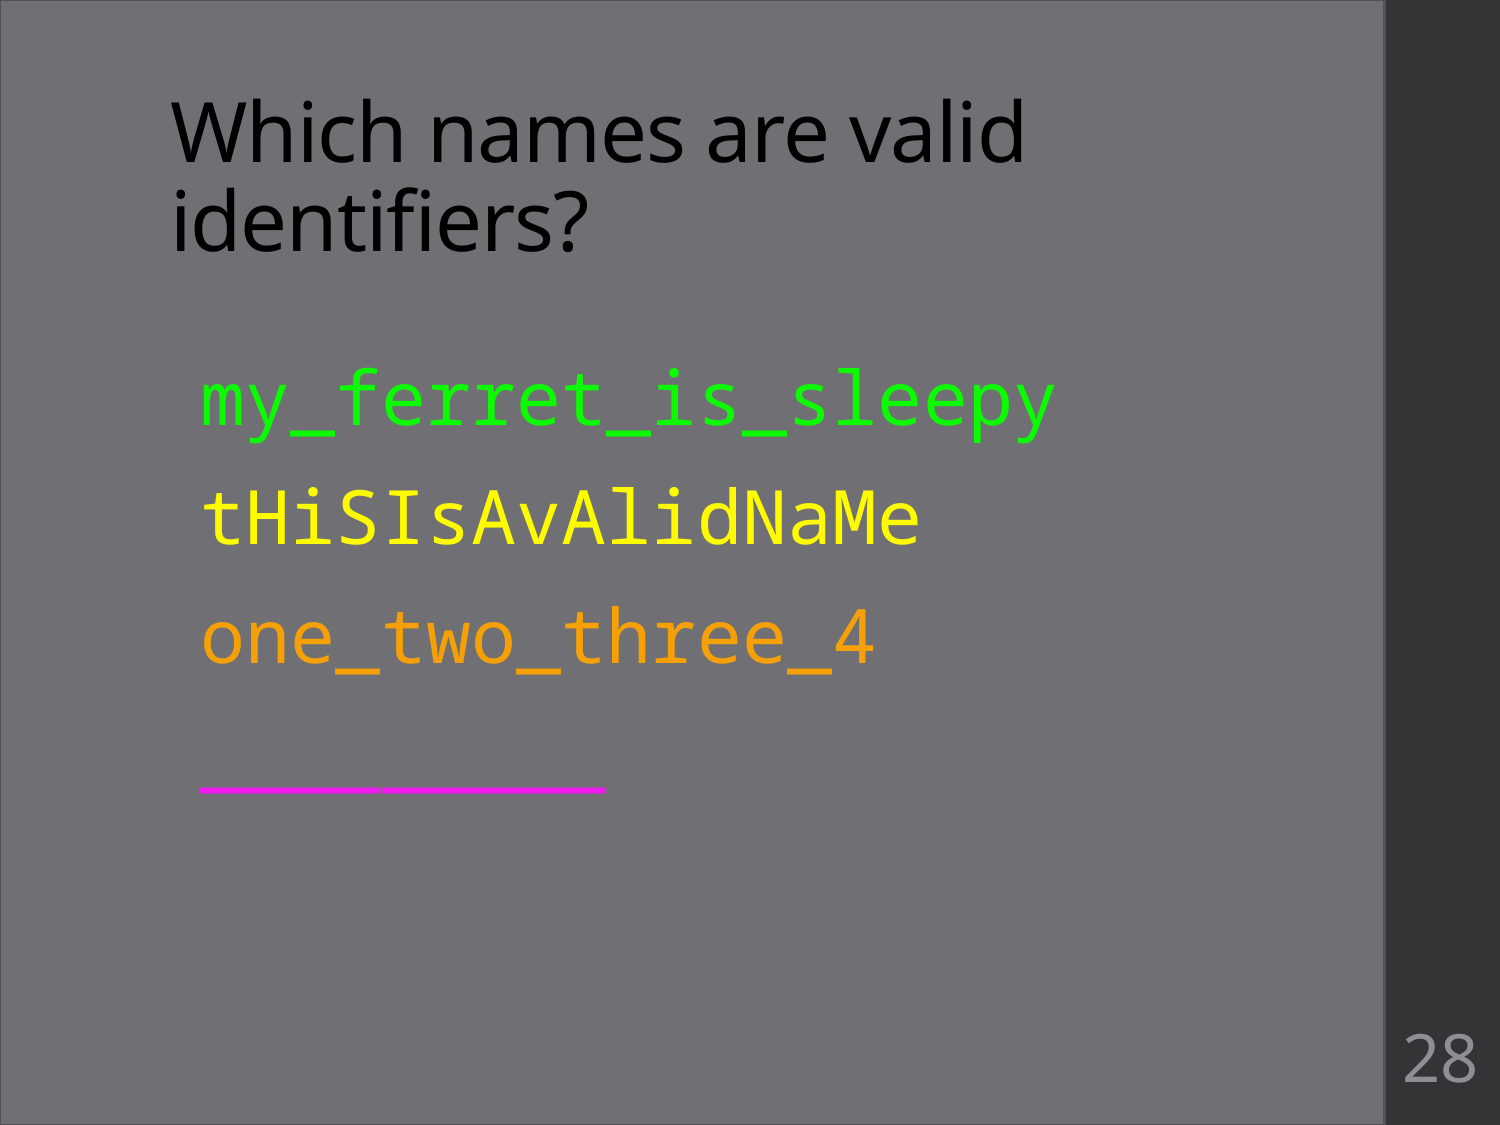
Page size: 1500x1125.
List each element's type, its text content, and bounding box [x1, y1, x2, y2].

text_box [0, 0, 1386, 1125]
list my_ferret_is_sleepy tHiSIsAvAlidNaMe one_two_three_4 _________ [155, 350, 1213, 1115]
title Which names are valid identifiers? [155, 60, 1348, 278]
slide_number 28 [1384, 1012, 1498, 1110]
